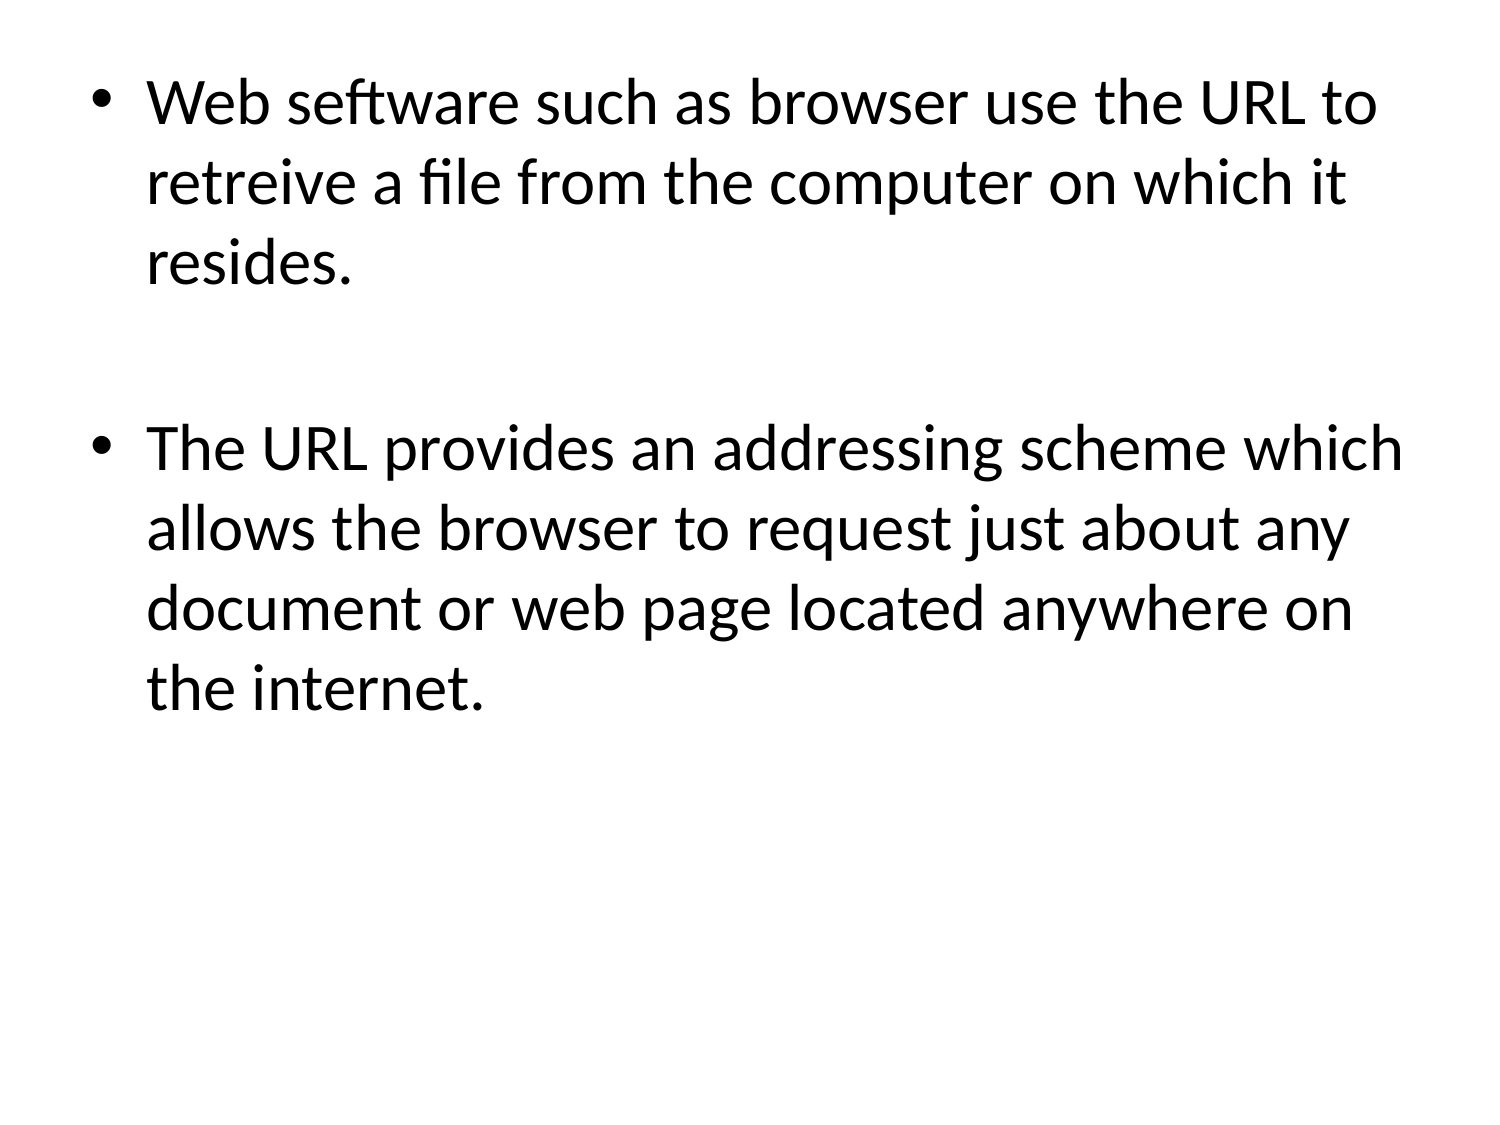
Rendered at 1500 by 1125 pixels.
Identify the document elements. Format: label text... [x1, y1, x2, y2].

list Web seftware such as browser use the URL to retreive a file from the computer on which it resides. The URL provides an addressing scheme which allows the browser to request just about any document or web page located anywhere on the internet. [75, 50, 1425, 1005]
